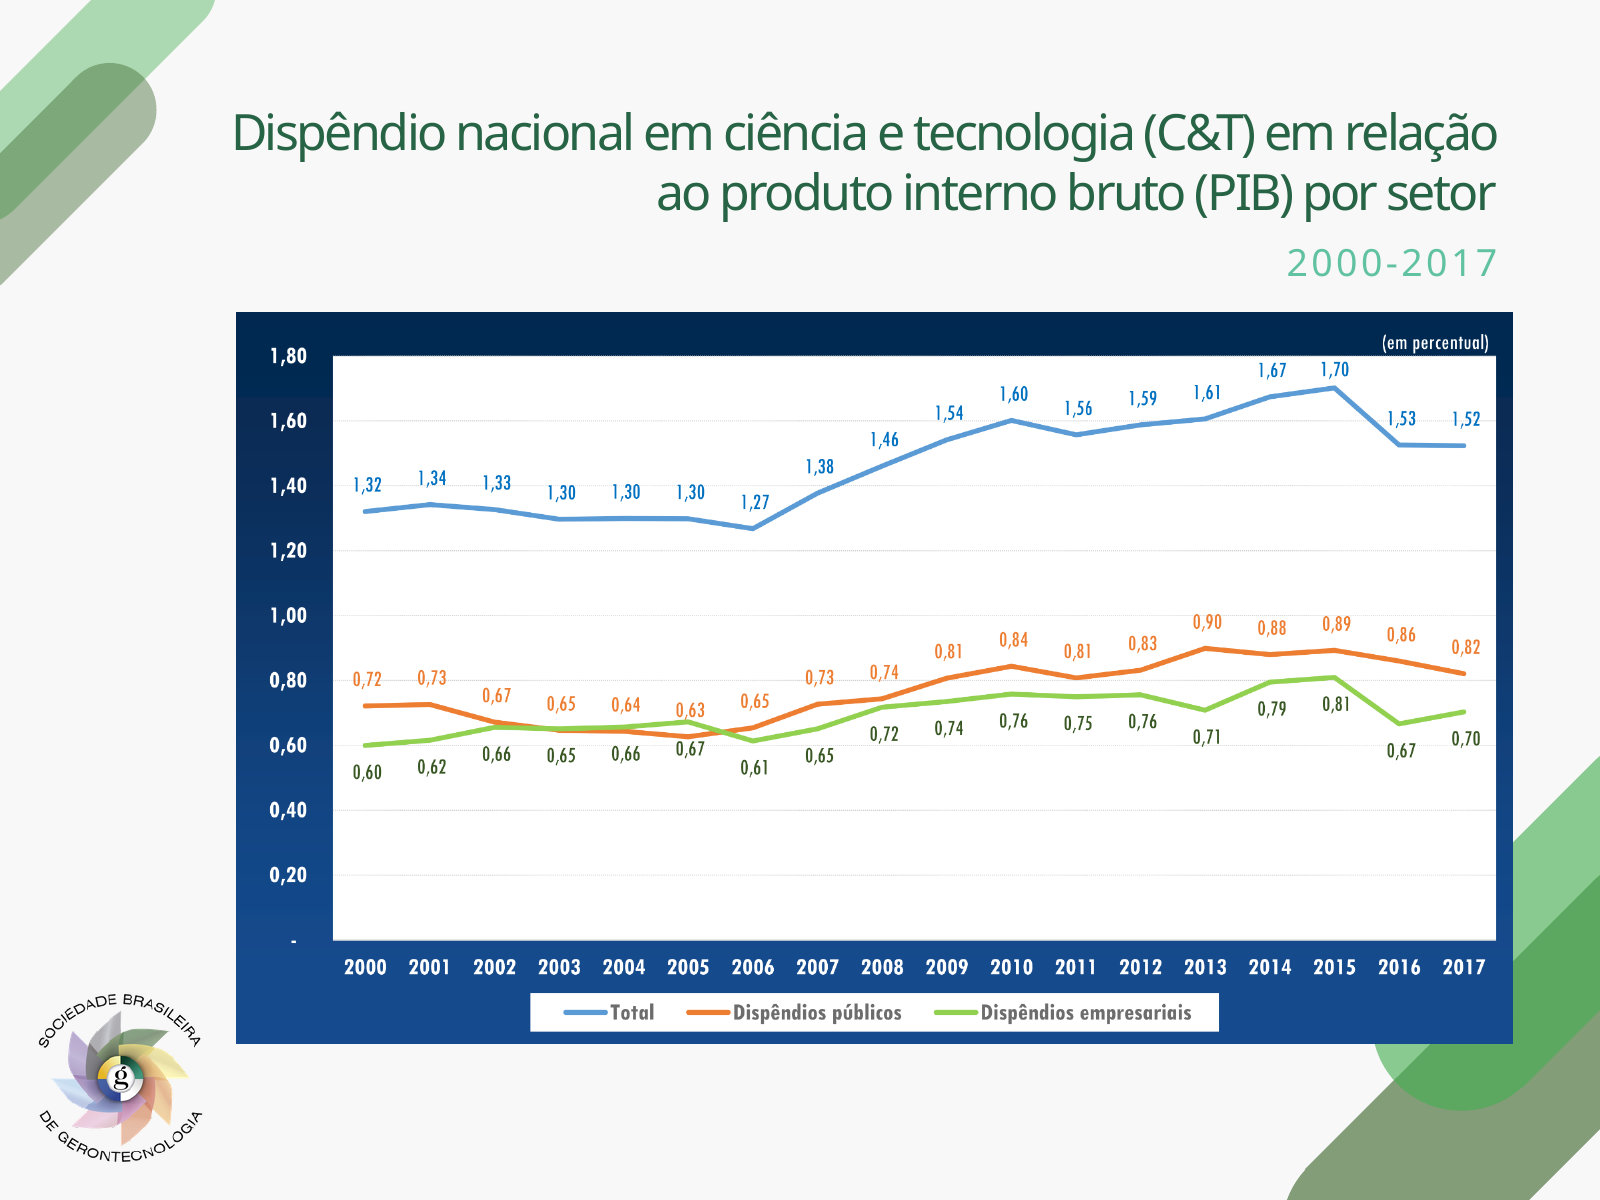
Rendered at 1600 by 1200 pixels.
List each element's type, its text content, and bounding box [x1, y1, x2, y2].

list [235, 312, 1513, 1044]
title Dispêndio nacional em ciência e tecnologia (C&T) em relação ao produto interno bruto (PIB) por setor [162, 87, 1513, 233]
picture [24, 984, 216, 1176]
list 2000-2017 [236, 231, 1513, 302]
